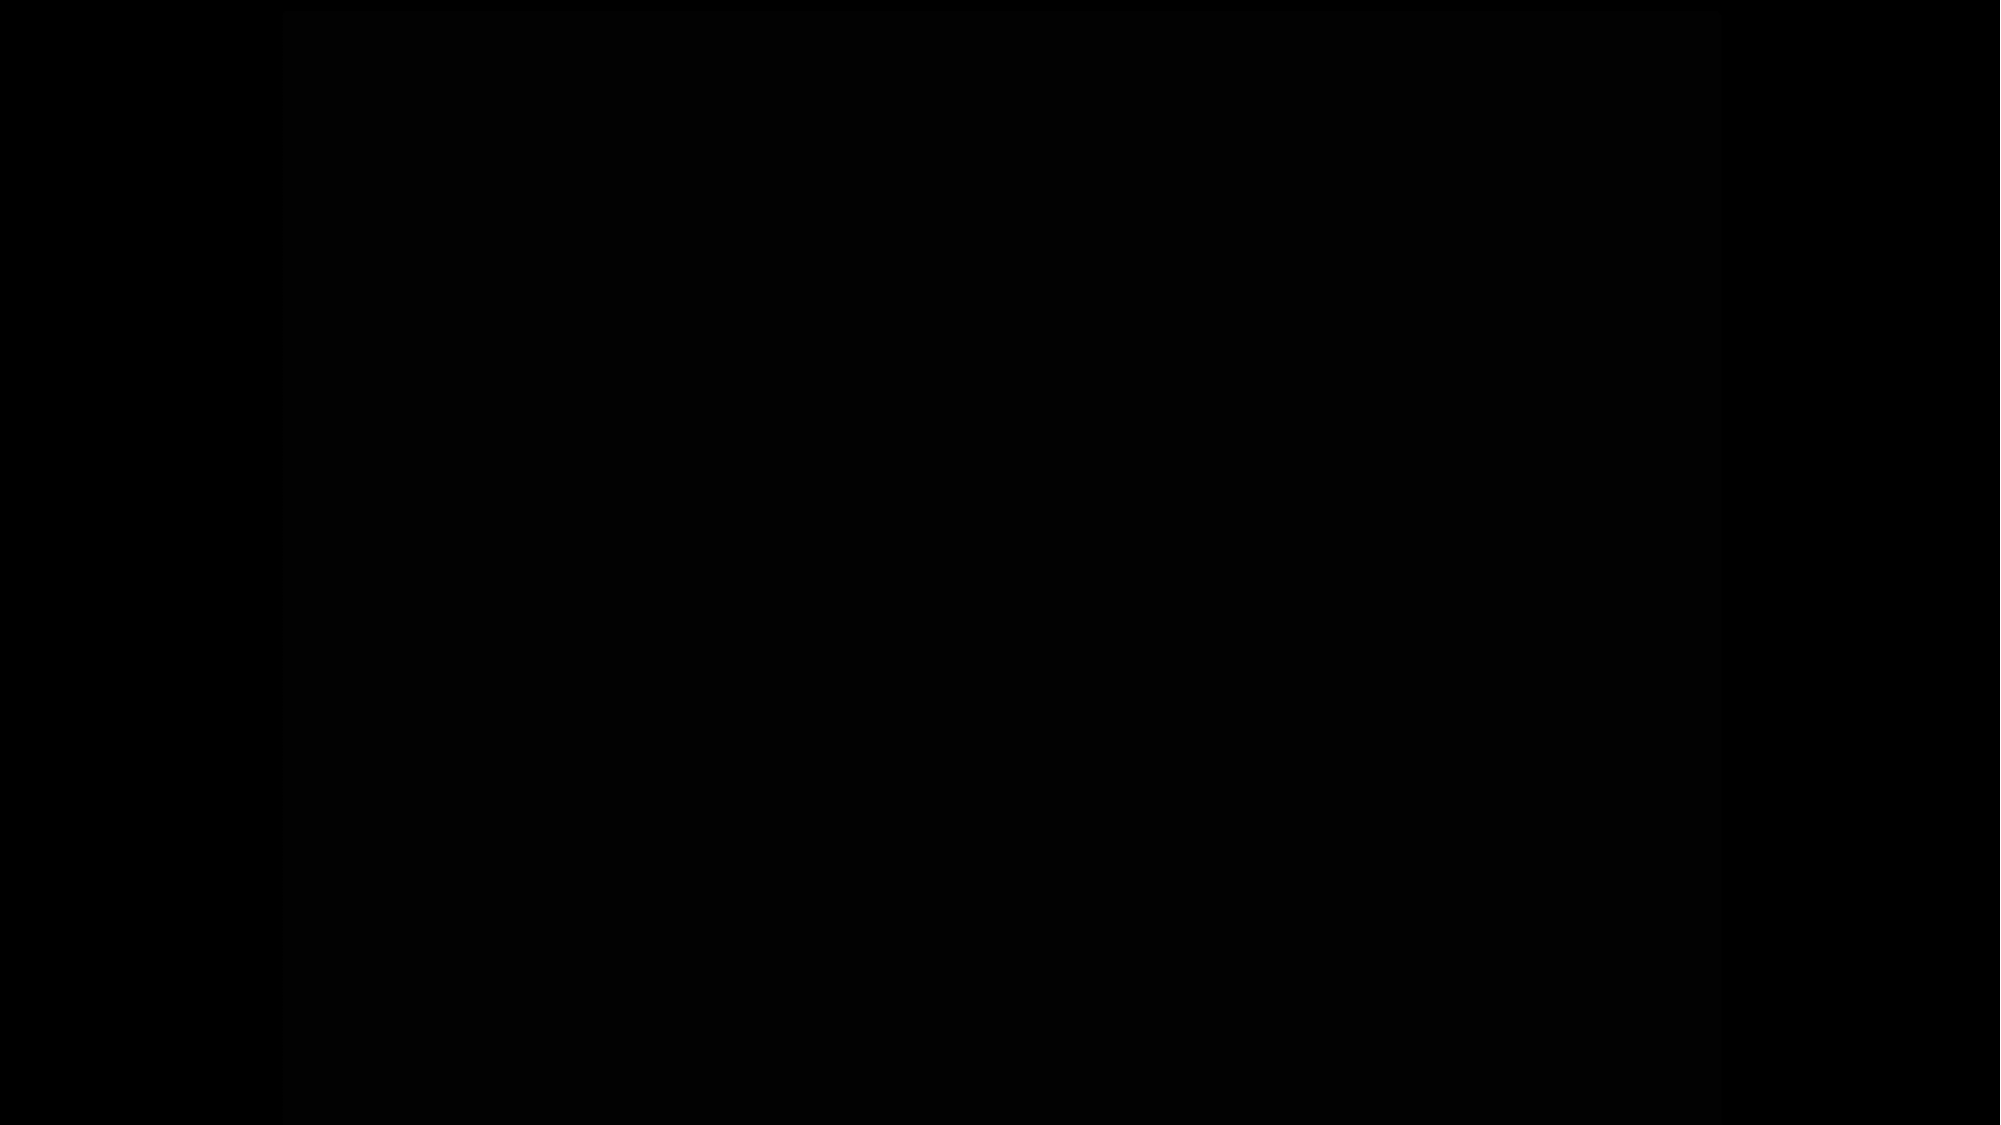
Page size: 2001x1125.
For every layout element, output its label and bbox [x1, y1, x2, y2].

text_box [0, 0, 2000, 1125]
